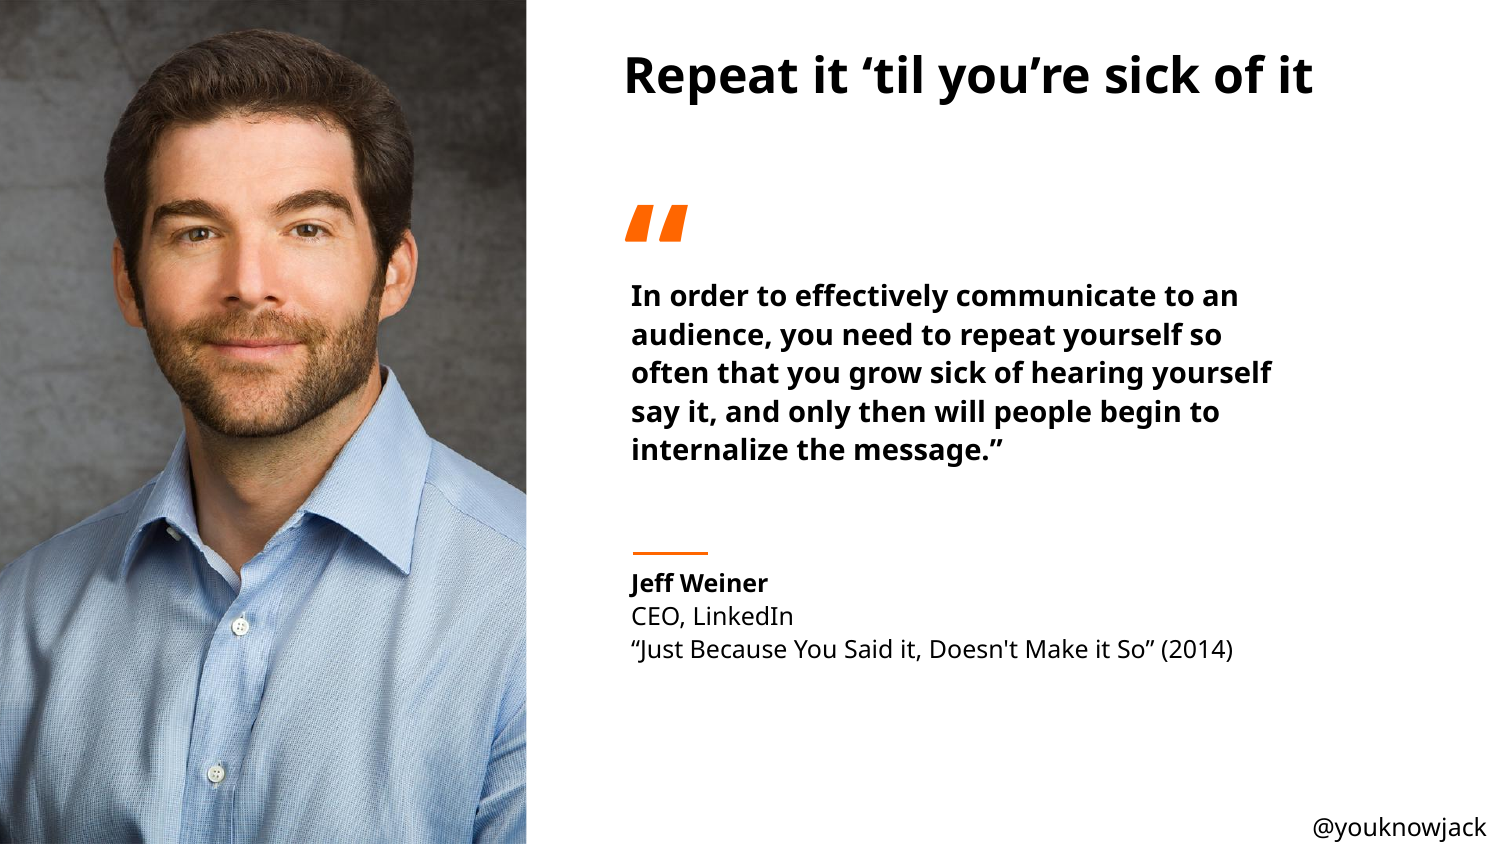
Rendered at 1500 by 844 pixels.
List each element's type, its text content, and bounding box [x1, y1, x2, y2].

text_box In order to effectively communicate to an audience, you need to repeat yourself so often that you grow sick of hearing yourself say it, and only then will people begin to internalize the message.” Jeff Weiner CEO, LinkedIn “Just Because You Said it, Doesn't Make it So” (2014) [630, 274, 1281, 694]
picture [0, 0, 527, 844]
text_box Repeat it ‘til you’re sick of it [624, 43, 1365, 127]
text_box “ [622, 224, 704, 282]
text_box @youknowjack [1256, 820, 1500, 844]
